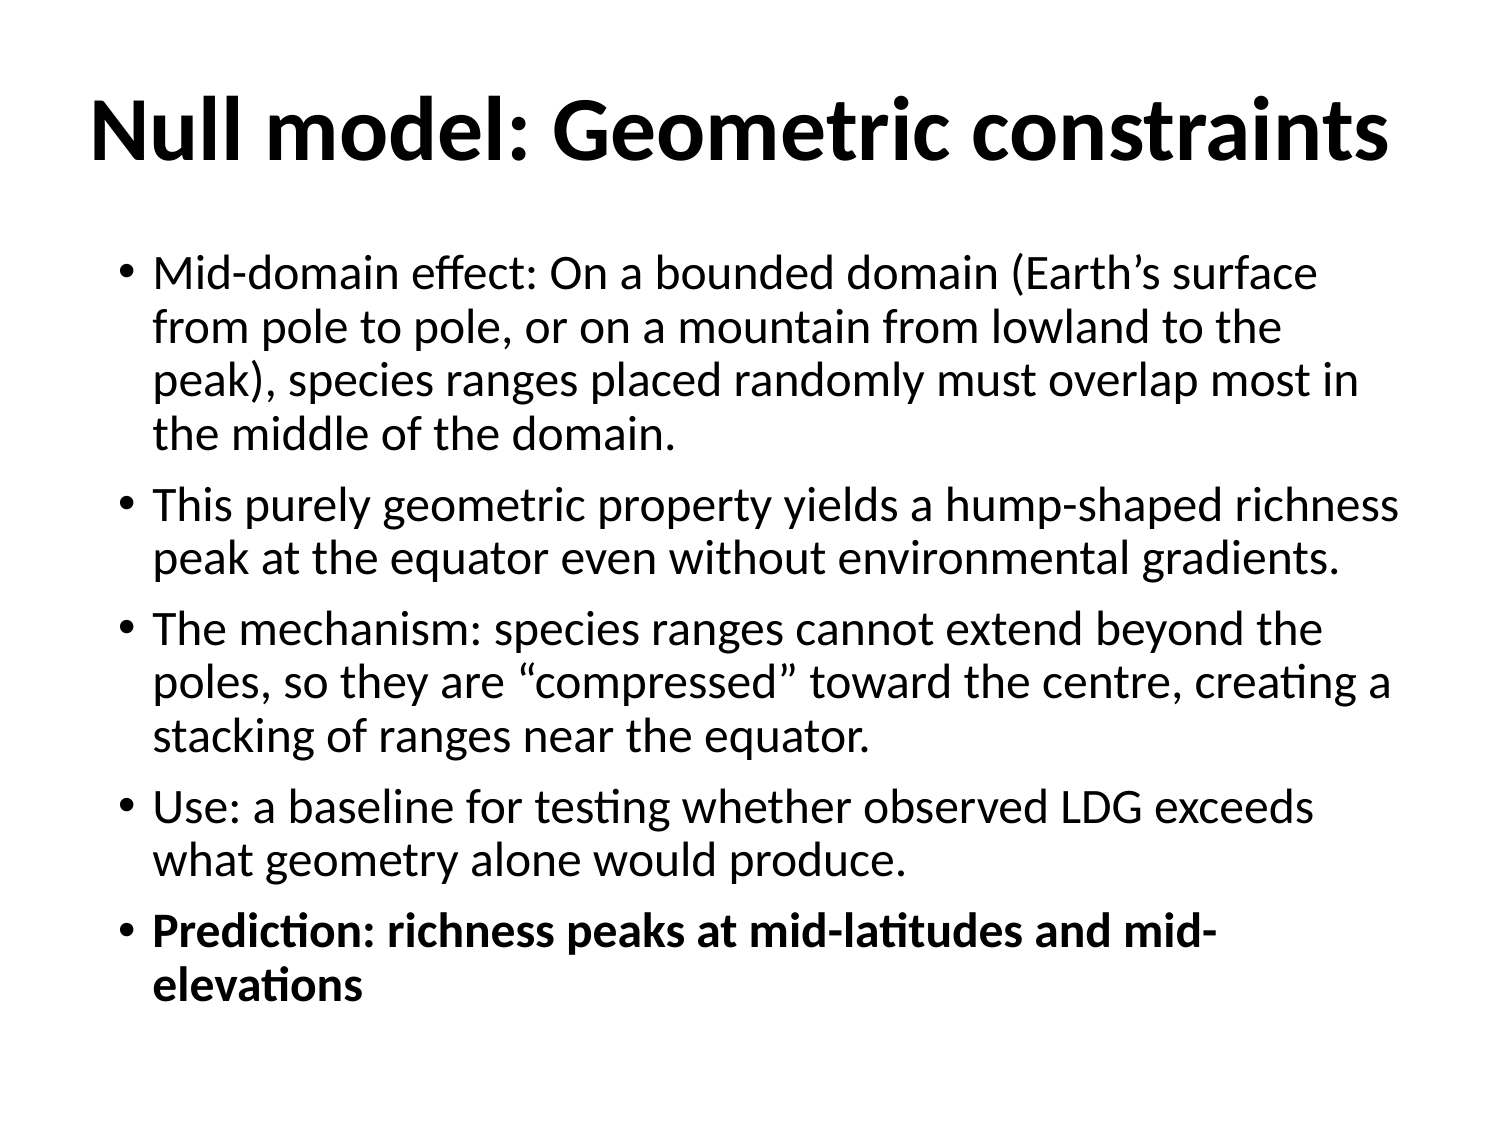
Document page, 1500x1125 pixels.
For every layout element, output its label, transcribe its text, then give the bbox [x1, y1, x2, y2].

title Null model: Geometric constraints [74, 22, 1426, 240]
list Mid-domain effect: On a bounded domain (Earth’s surface from pole to pole, or on a mountain from lowland to the peak), species ranges placed randomly must overlap most in the middle of the domain. This purely geometric property yields a hump-shaped richness peak at the equator even without environmental gradients. The mechanism: species ranges cannot extend beyond the poles, so they are “compressed” toward the centre, creating a stacking of ranges near the equator. Use: a baseline for testing whether observed LDG exceeds what geometry alone would produce. Prediction: richness peaks at mid-latitudes and mid-elevations [103, 239, 1426, 1082]
